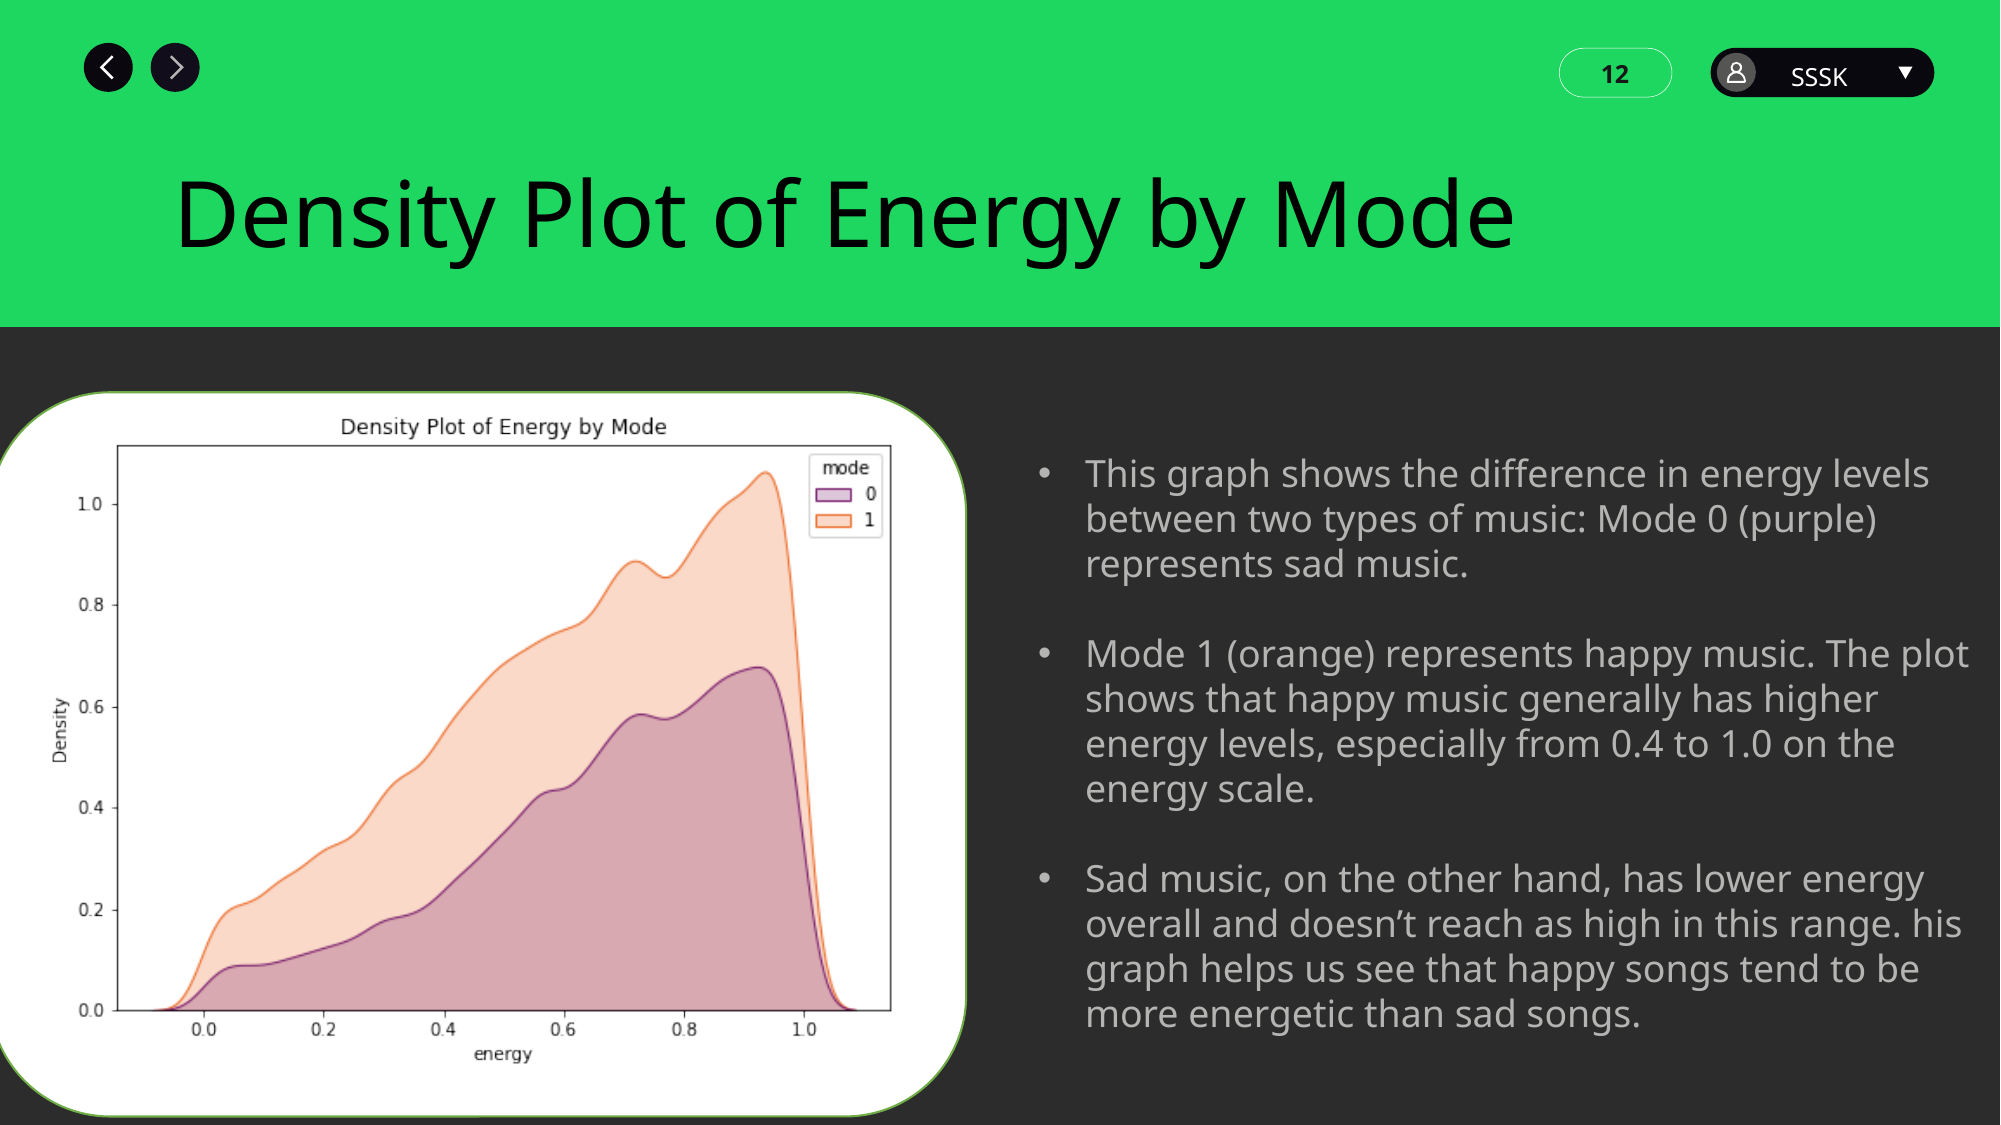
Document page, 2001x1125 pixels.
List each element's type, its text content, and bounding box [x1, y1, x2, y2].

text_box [83, 42, 133, 92]
text_box This graph shows the difference in energy levels between two types of music: Mode 0 (purple) represents sad music. Mode 1 (orange) represents happy music. The plot shows that happy music generally has higher energy levels, especially from 0.4 to 1.0 on the energy scale. Sad music, on the other hand, has lower energy overall and doesn’t reach as high in this range. his graph helps us see that happy songs tend to be more energetic than sad songs. [1023, 442, 2000, 1043]
text_box SSSK [1776, 53, 1863, 99]
picture [40, 415, 911, 1070]
text_box [1709, 46, 1936, 99]
text_box [0, 328, 2000, 1125]
text_box Density Plot of Energy by Mode [83, 148, 1628, 274]
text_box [150, 42, 200, 92]
text_box [0, 391, 968, 1118]
text_box [1726, 61, 1746, 83]
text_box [1559, 48, 1691, 98]
text_box [1896, 65, 1915, 82]
text_box [0, 0, 2000, 329]
text_box [1715, 51, 1757, 93]
